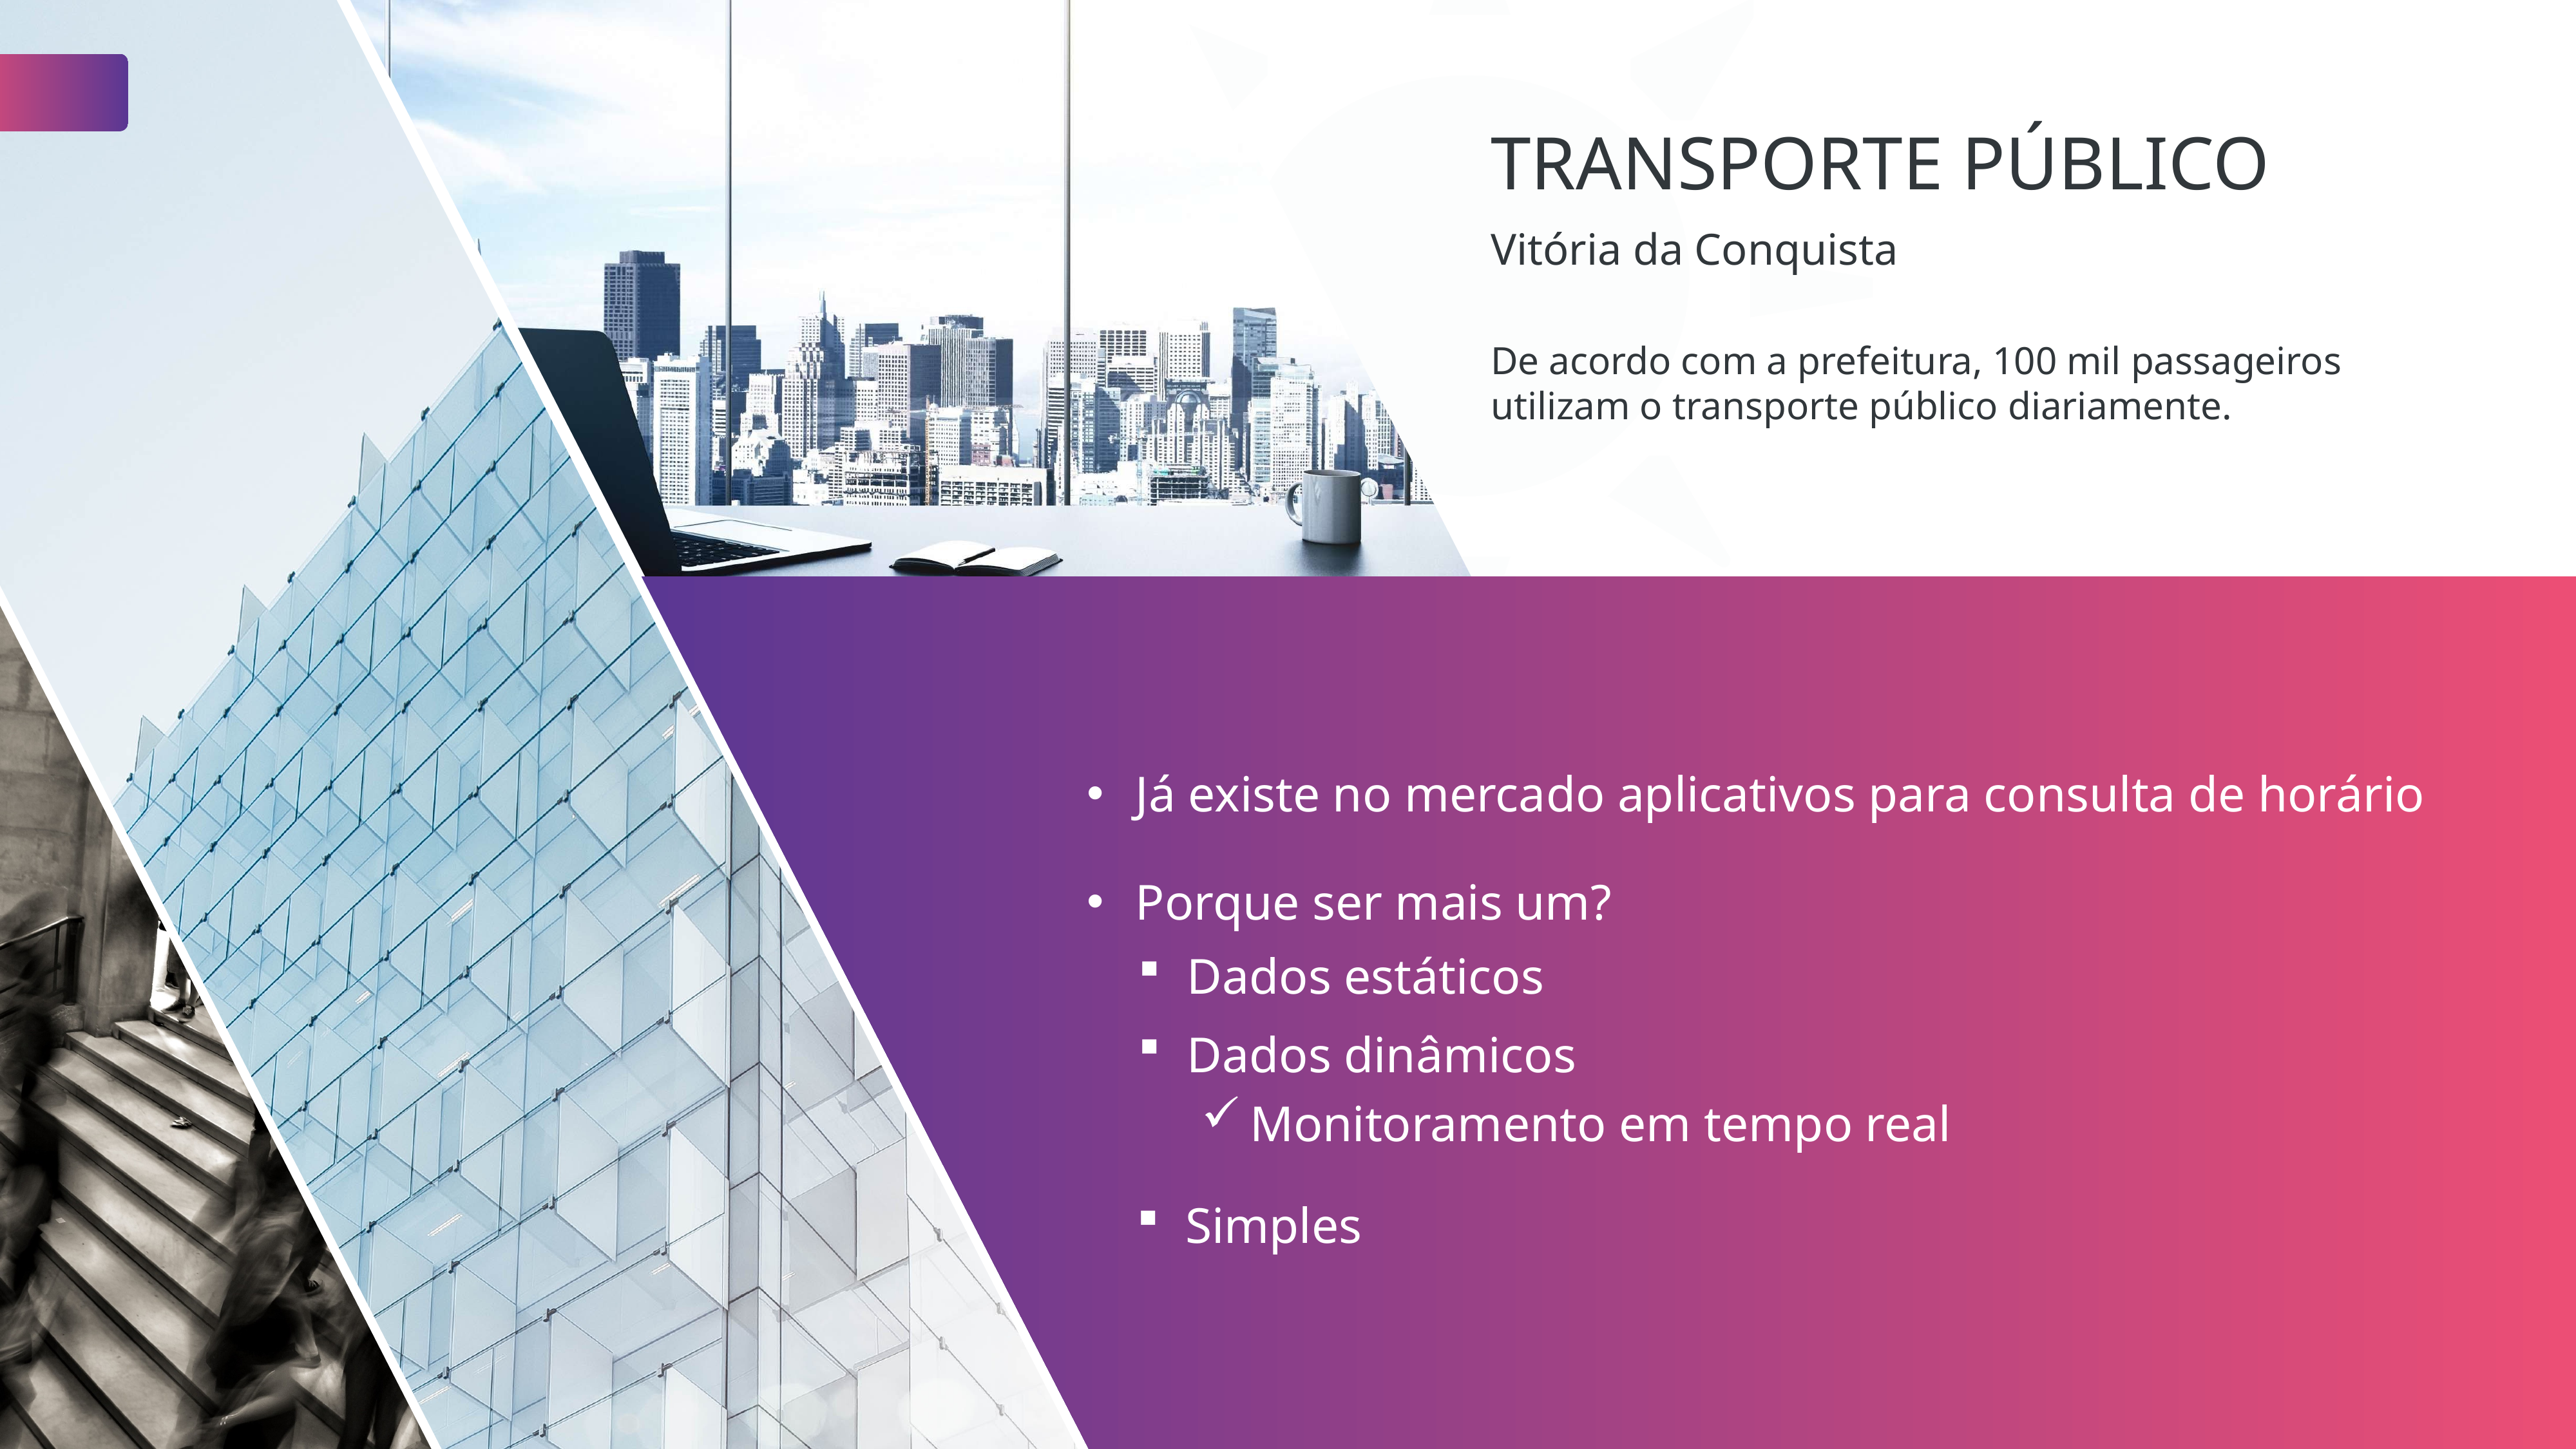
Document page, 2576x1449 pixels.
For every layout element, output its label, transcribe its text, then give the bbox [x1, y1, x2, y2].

text_box Porque ser mais um? [1078, 866, 2438, 934]
text_box De acordo com a prefeitura, 100 mil passageiros utilizam o transporte público diariamente. [1874, 332, 2469, 432]
text_box TRANSPORTE PÚBLICO [1874, 112, 2381, 209]
text_box [1078, 576, 2576, 1449]
text_box Dados estáticos [1129, 940, 2490, 1009]
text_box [1078, 0, 1874, 676]
text_box Monitoramento em tempo real [1192, 1088, 2552, 1156]
text_box Já existe no mercado aplicativos para consulta de horário [1078, 759, 2438, 827]
text_box Dados dinâmicos [1129, 1019, 2490, 1087]
text_box Simples [1127, 1190, 2488, 1258]
text_box Vitória da Conquista [1874, 207, 2285, 278]
picture [0, 0, 1471, 1449]
